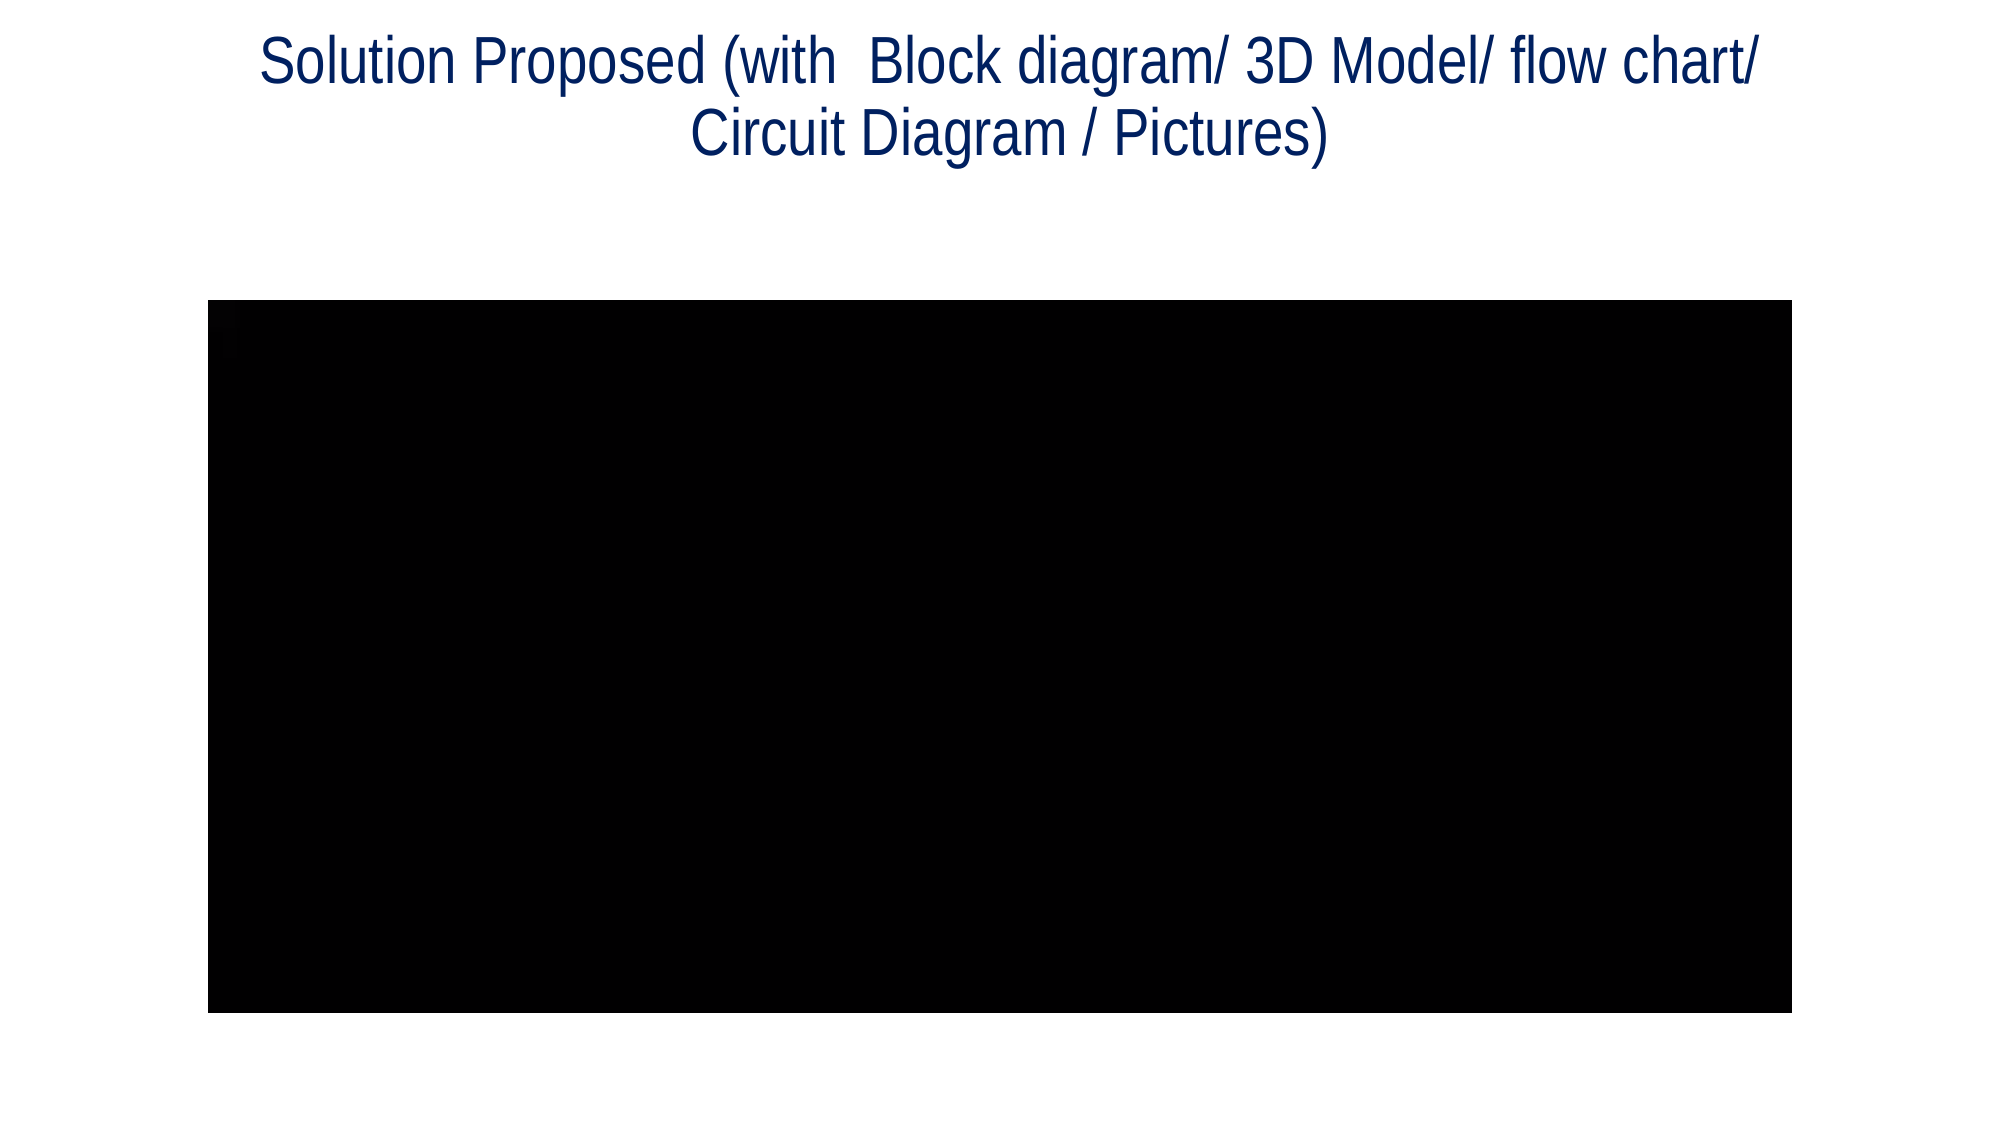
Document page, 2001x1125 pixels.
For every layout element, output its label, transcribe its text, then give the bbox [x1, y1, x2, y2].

title Solution Proposed (with Block diagram/ 3D Model/ flow chart/ Circuit Diagram / Pictures) [228, 52, 1794, 143]
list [207, 299, 1793, 1014]
